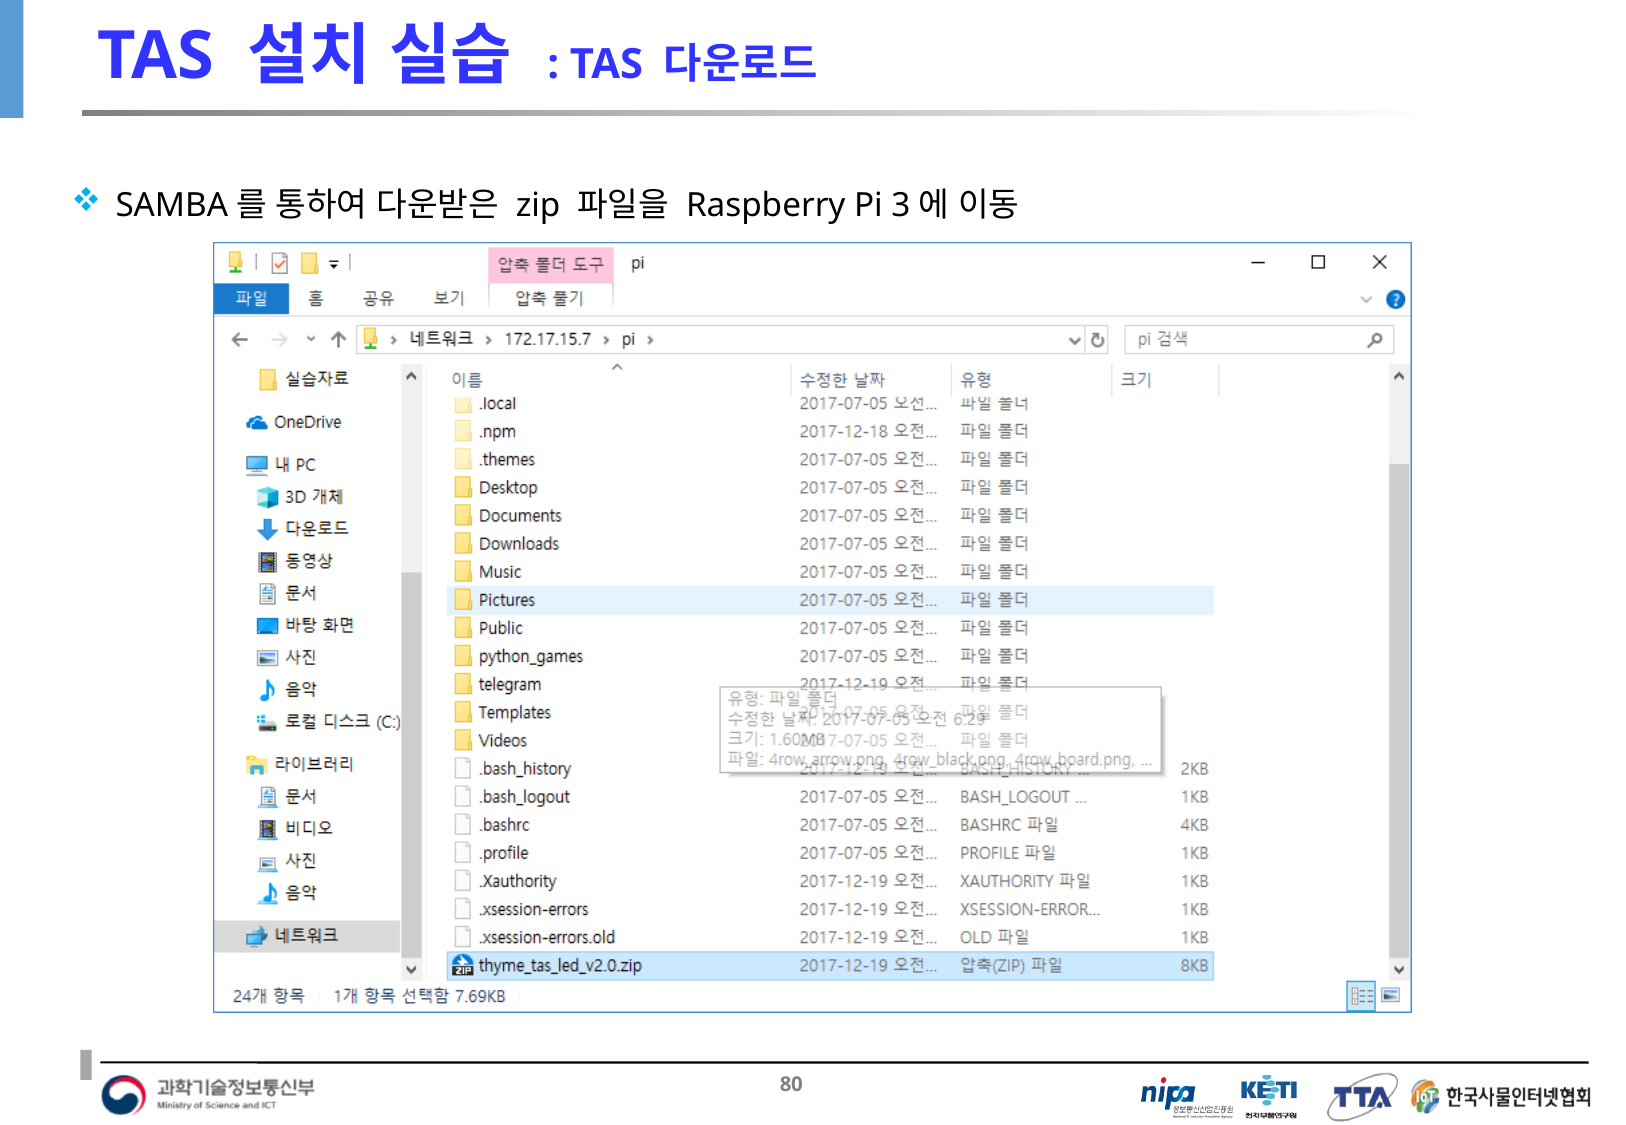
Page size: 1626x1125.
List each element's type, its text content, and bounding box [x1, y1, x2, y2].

text_box SAMBA를 통하여 다운받은 zip 파일을 Raspberry Pi 3에 이동 [56, 156, 1578, 1035]
picture [1327, 1056, 1398, 1125]
picture [213, 242, 1412, 1013]
picture [1136, 1075, 1300, 1120]
title TAS 설치 실습 : TAS 다운로드 [82, 0, 1593, 114]
picture [1409, 1078, 1592, 1115]
picture [100, 1067, 317, 1117]
